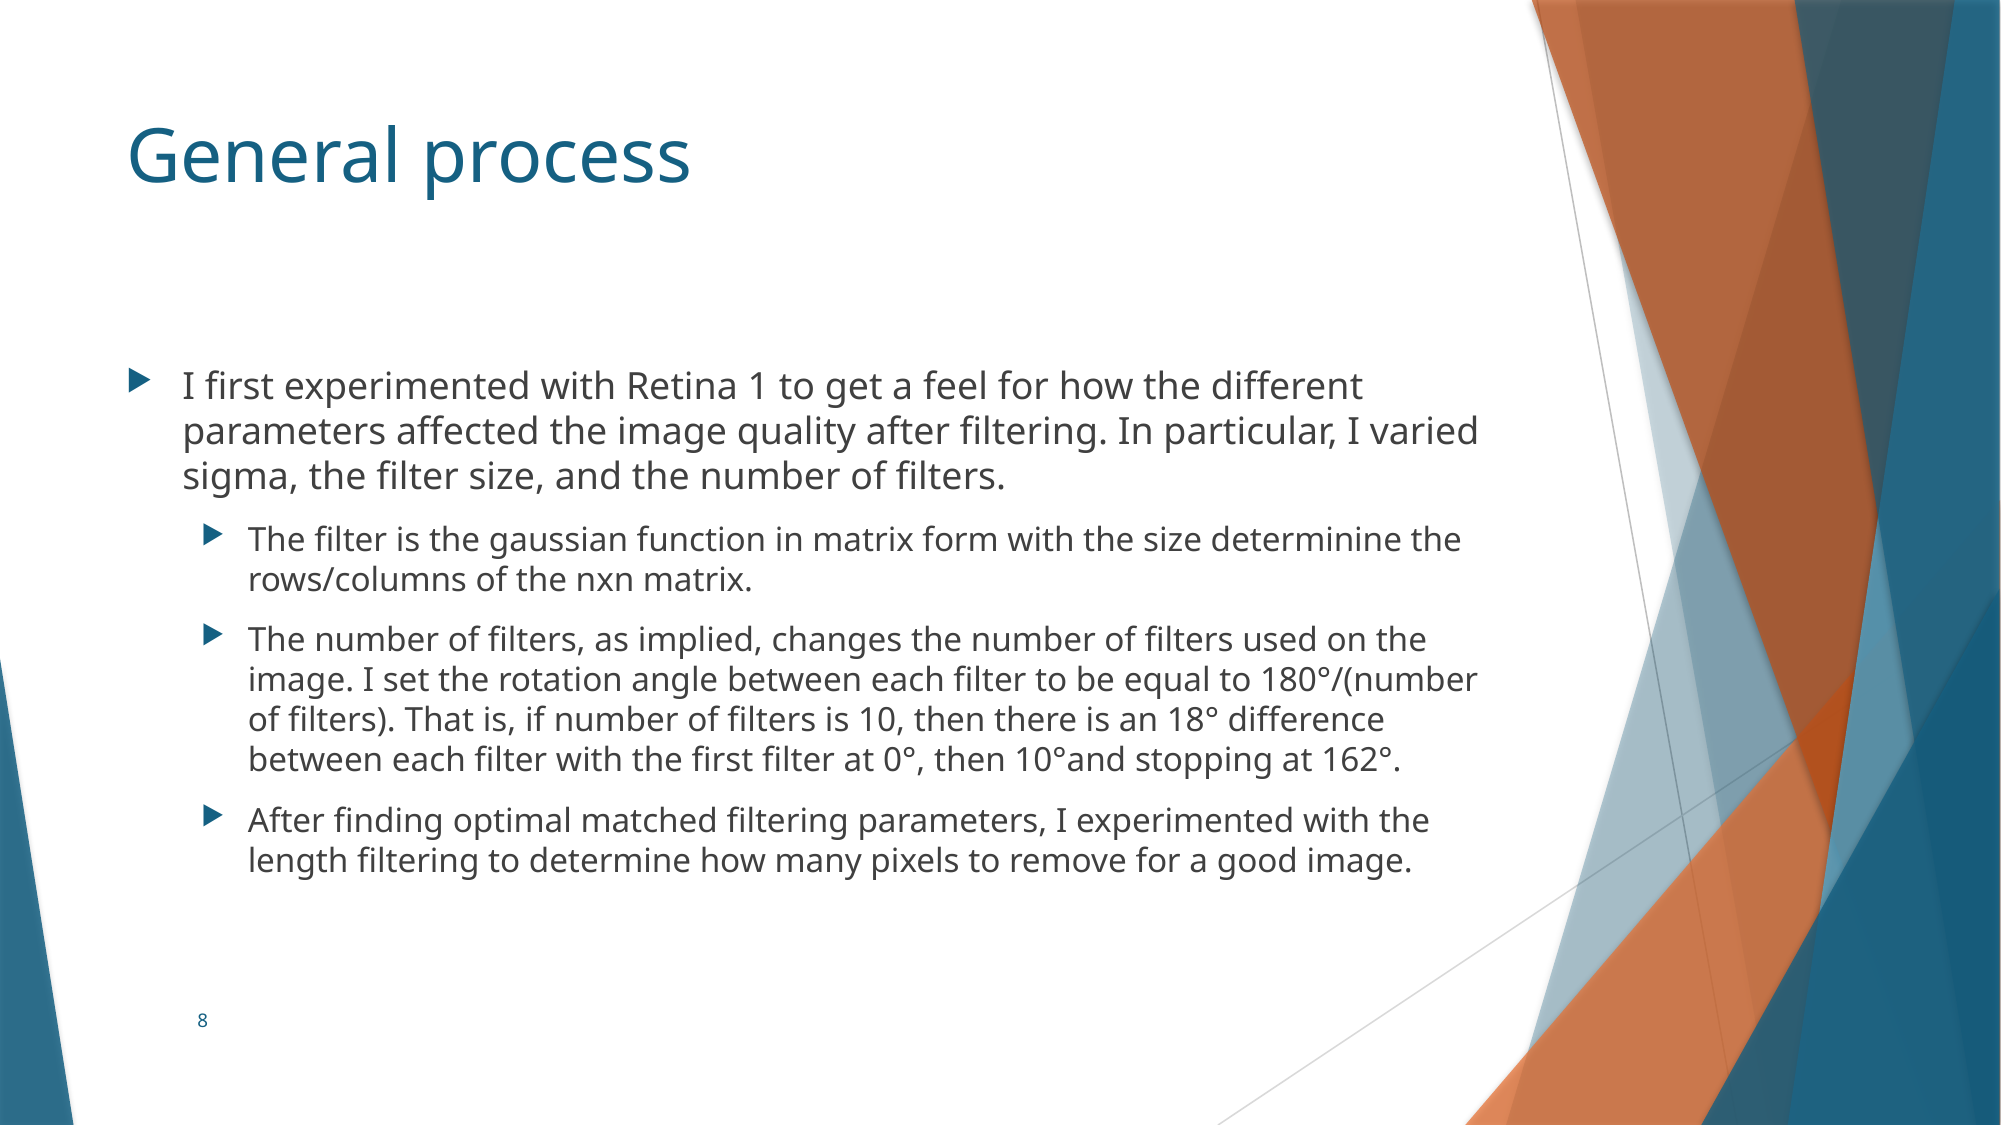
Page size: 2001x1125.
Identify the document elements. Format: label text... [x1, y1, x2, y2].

slide_number 8 [111, 991, 224, 1051]
list I first experimented with Retina 1 to get a feel for how the different parameters affected the image quality after filtering. In particular, I varied sigma, the filter size, and the number of filters. The filter is the gaussian function in matrix form with the size determinine the rows/columns of the nxn matrix. The number of filters, as implied, changes the number of filters used on the image. I set the rotation angle between each filter to be equal to 180°/(number of filters). That is, if number of filters is 10, then there is an 18° difference between each filter with the first filter at 0°, then 10°and stopping at 162°. After finding optimal matched filtering parameters, I experimented with the length filtering to determine how many pixels to remove for a good image. [111, 354, 1522, 992]
title General process [111, 99, 1522, 317]
